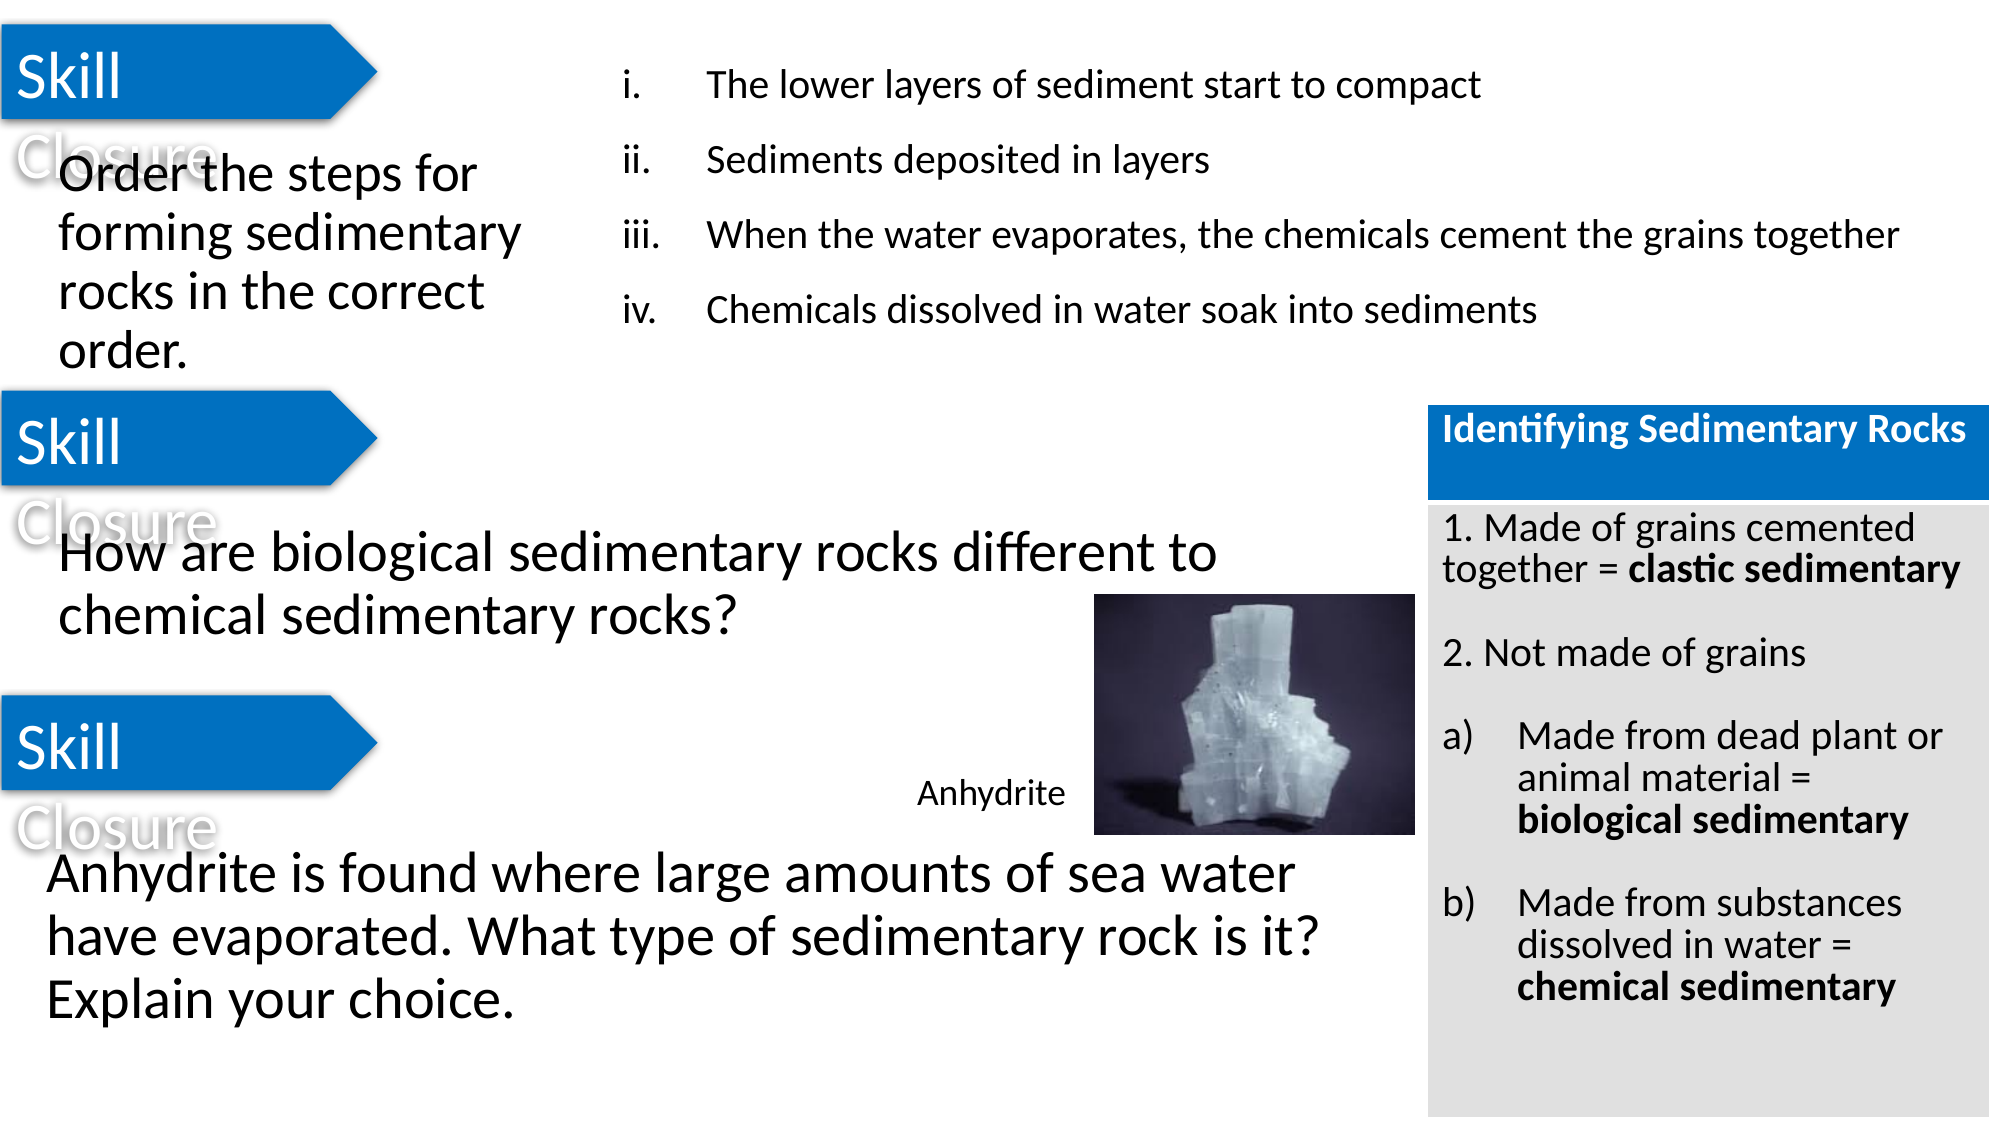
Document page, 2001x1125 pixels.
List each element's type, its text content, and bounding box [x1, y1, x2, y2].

text_box How are biological sedimentary rocks different to chemical sedimentary rocks? [43, 514, 1383, 667]
text_box Order the steps for forming sedimentary rocks in the correct order. [43, 136, 565, 388]
text_box The lower layers of sediment start to compact Sediments deposited in layers When the water evaporates, the chemicals cement the grains together Chemicals dissolved in water soak into sediments [607, 49, 1990, 340]
table_cell 1. Made of grains cemented together = clastic sedimentary 2. Not made of grains Made from dead plant or animal material = biological sedimentary Made from substances dissolved in water = chemical sedimentary [1428, 505, 1989, 1117]
table_header Identifying Sedimentary Rocks [1428, 405, 1989, 500]
text_box Skill Closure [1, 24, 378, 119]
text_box Skill Closure [1, 695, 378, 791]
text_box Anhydrite is found where large amounts of sea water have evaporated. What type of sedimentary rock is it? Explain your choice. [31, 834, 1426, 1103]
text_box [901, 594, 1415, 835]
text_box Skill Closure [1, 390, 378, 486]
